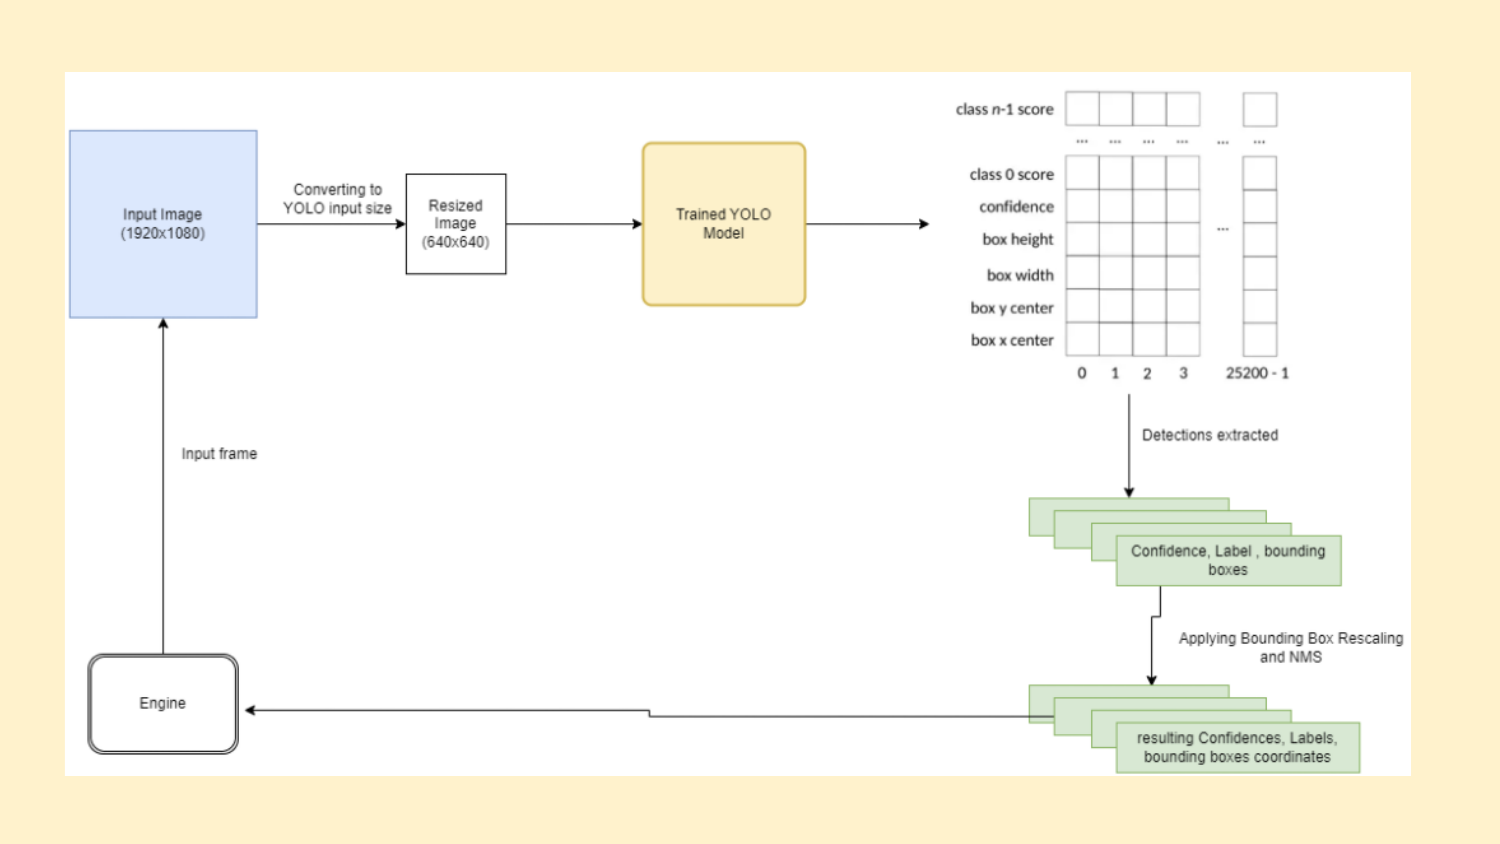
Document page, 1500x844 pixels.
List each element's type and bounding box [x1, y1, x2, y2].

picture [64, 72, 1412, 776]
